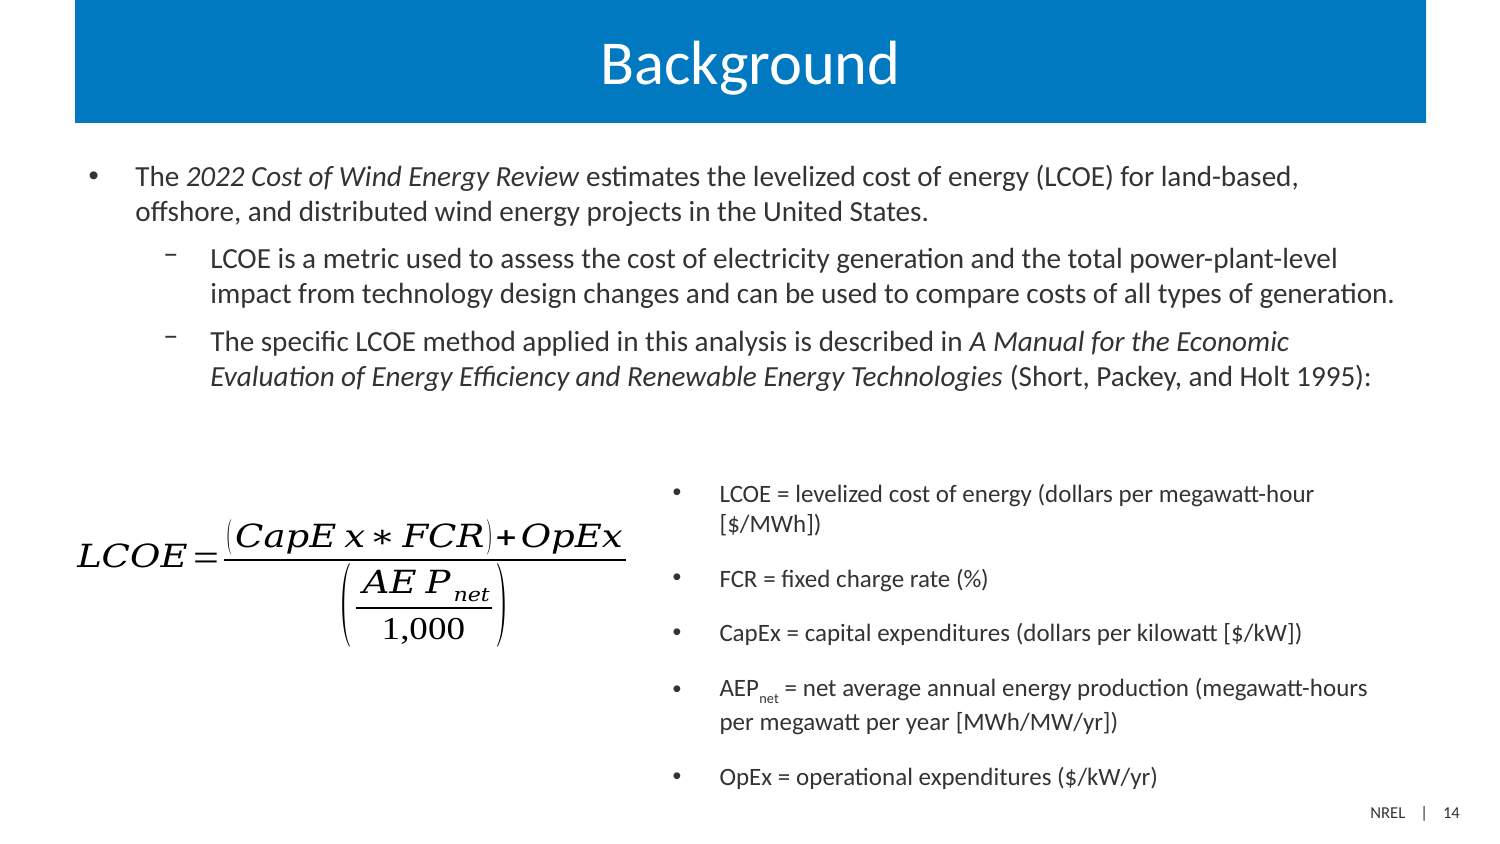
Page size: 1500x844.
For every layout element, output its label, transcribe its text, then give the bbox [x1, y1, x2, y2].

text_box LCOE = levelized cost of energy (dollars per megawatt-hour [$/MWh]) FCR = fixed charge rate (%) CapEx = capital expenditures (dollars per kilowatt [$/kW]) AEPnet = net average annual energy production (megawatt-hours per megawatt per year [MWh/MW/yr]) OpEx = operational expenditures ($/kW/yr) [657, 469, 1403, 799]
text_box The 2022 Cost of Wind Energy Review estimates the levelized cost of energy (LCOE) for land-based, offshore, and distributed wind energy projects in the United States. LCOE is a metric used to assess the cost of electricity generation and the total power-plant-level impact from technology design changes and can be used to compare costs of all types of generation. The specific LCOE method applied in this analysis is described in A Manual for the Economic Evaluation of Energy Efficiency and Renewable Energy Technologies (Short, Packey, and Holt 1995): [73, 149, 1427, 439]
title Background [75, 0, 1427, 123]
